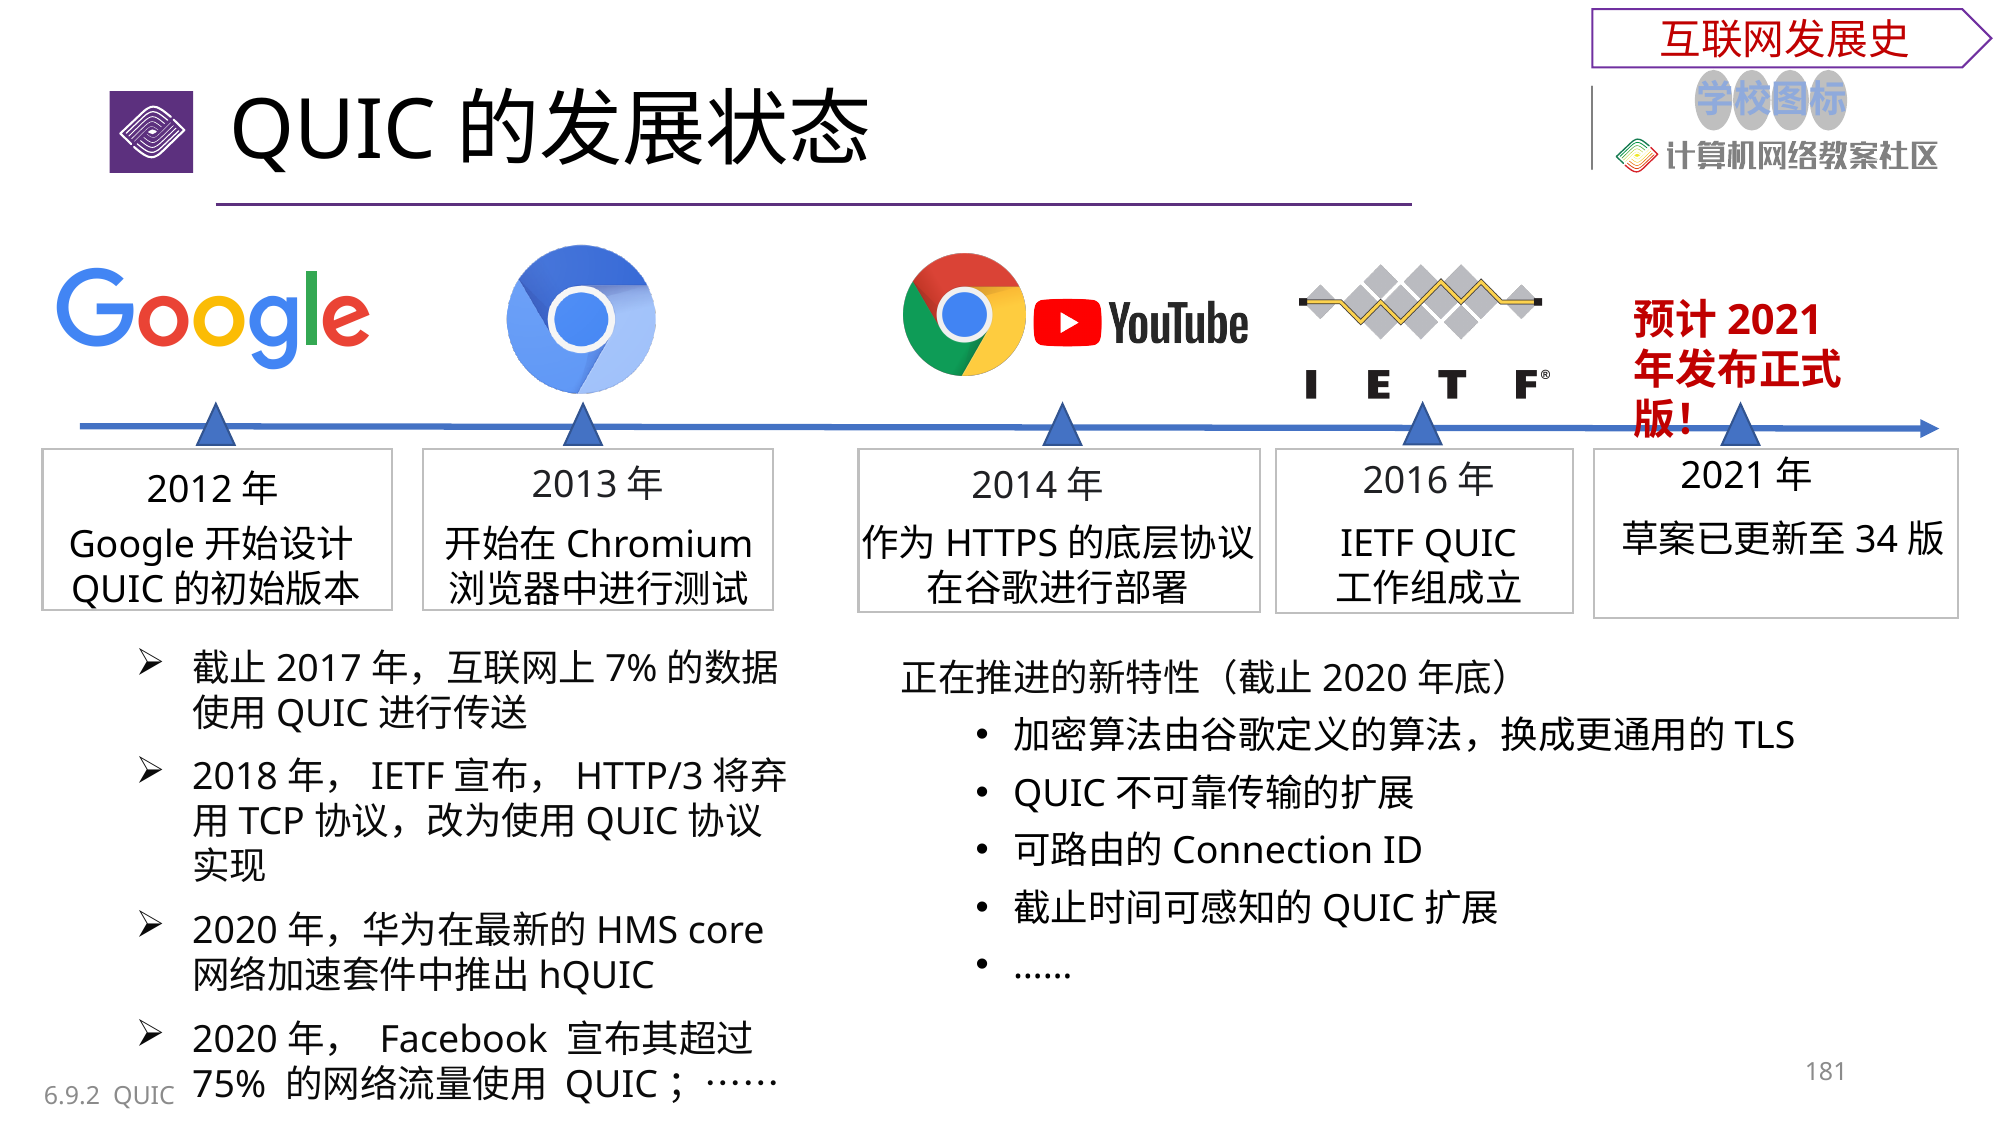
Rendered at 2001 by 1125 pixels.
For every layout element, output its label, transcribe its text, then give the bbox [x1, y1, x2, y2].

title QUIC的发展状态 [214, 59, 1564, 191]
text_box 互联网发展史 [1591, 8, 1993, 69]
text_box 正在推进的新特性（截止2020年底） 加密算法由谷歌定义的算法，换成更通用的TLS QUIC不可靠传输的扩展 可路由的Connection ID 截止时间可感知的QUIC扩展 …… [885, 646, 1964, 1057]
text_box 截止2017年，互联网上7%的数据使用QUIC进行传送 2018年，IETF宣布，HTTP/3将弃用TCP协议，改为使用QUIC协议实现 2020年，华为在最新的HMS core网络加速套件中推出hQUIC 2020年， Facebook 宣布其超过 75% 的网络流量使用 QUIC；…… [121, 636, 808, 1113]
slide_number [29, 1064, 479, 1125]
slide_number 181 [1412, 1057, 1863, 1103]
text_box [32, 191, 1976, 619]
